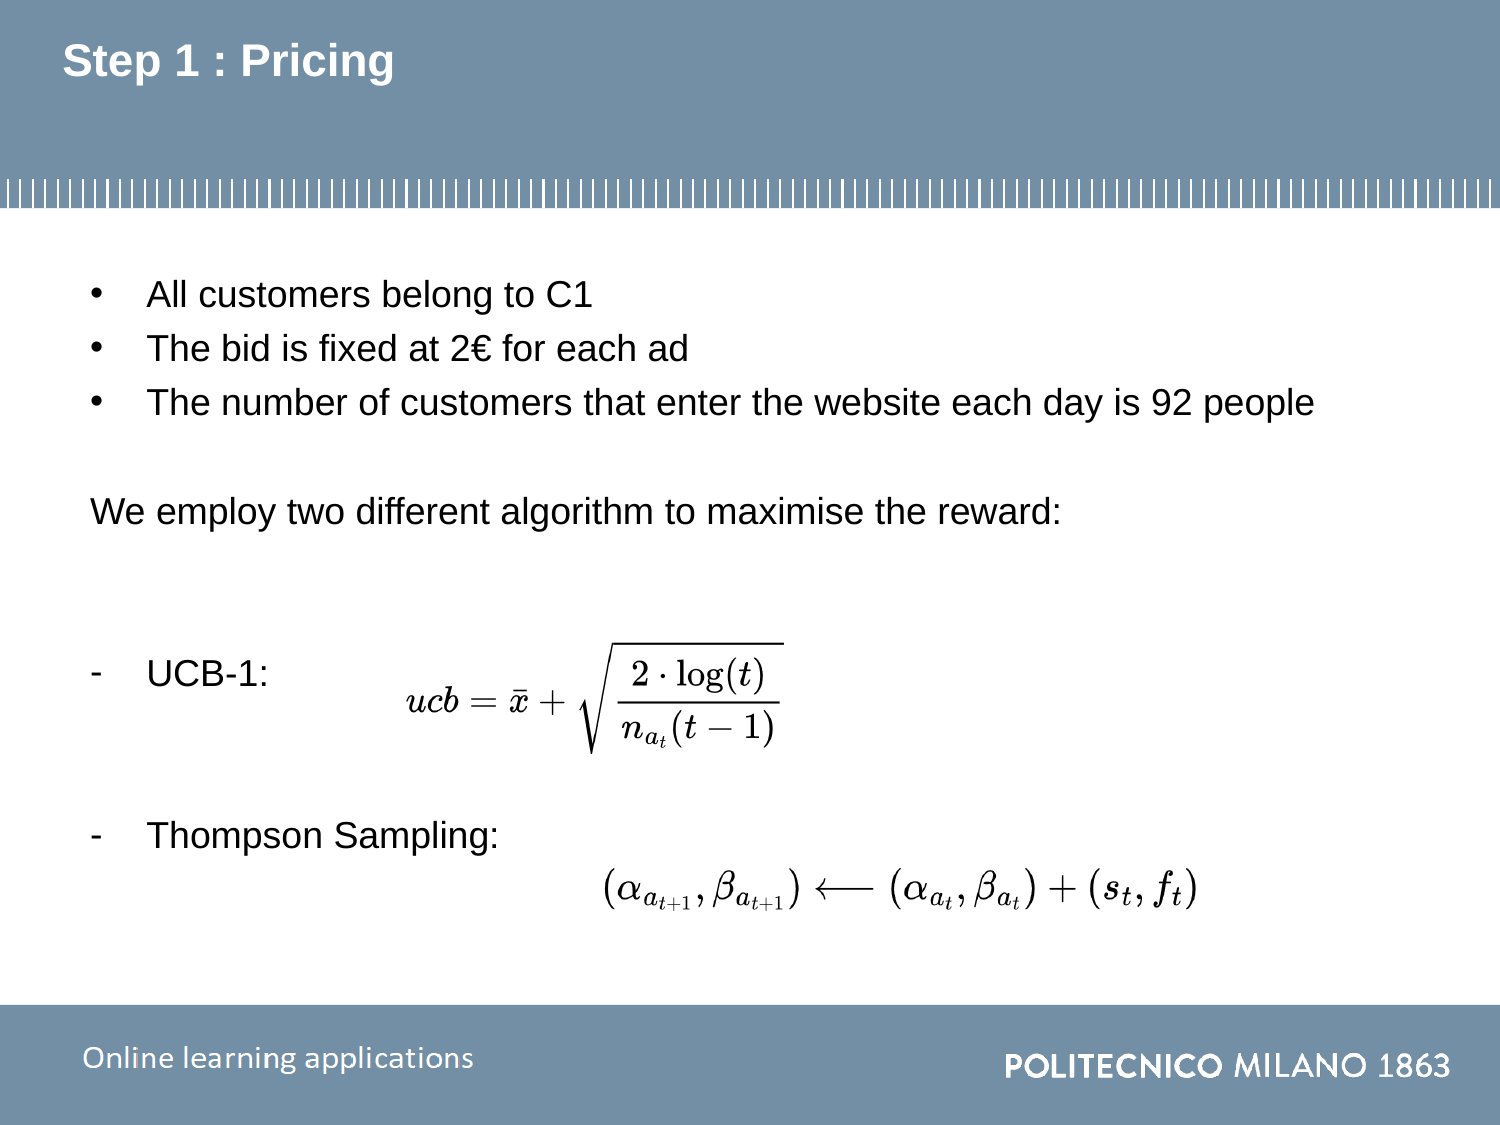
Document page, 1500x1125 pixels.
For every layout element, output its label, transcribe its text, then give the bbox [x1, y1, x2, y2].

picture [29, 1017, 525, 1103]
title Step 1 : Pricing [47, 22, 1455, 161]
picture [601, 868, 1199, 911]
picture [403, 639, 785, 754]
picture [999, 1041, 1456, 1089]
list All customers belong to C1 The bid is fixed at 2€ for each ad The number of customers that enter the website each day is 92 people We employ two different algorithm to maximise the reward: UCB-1: Thompson Sampling: [75, 262, 1441, 955]
